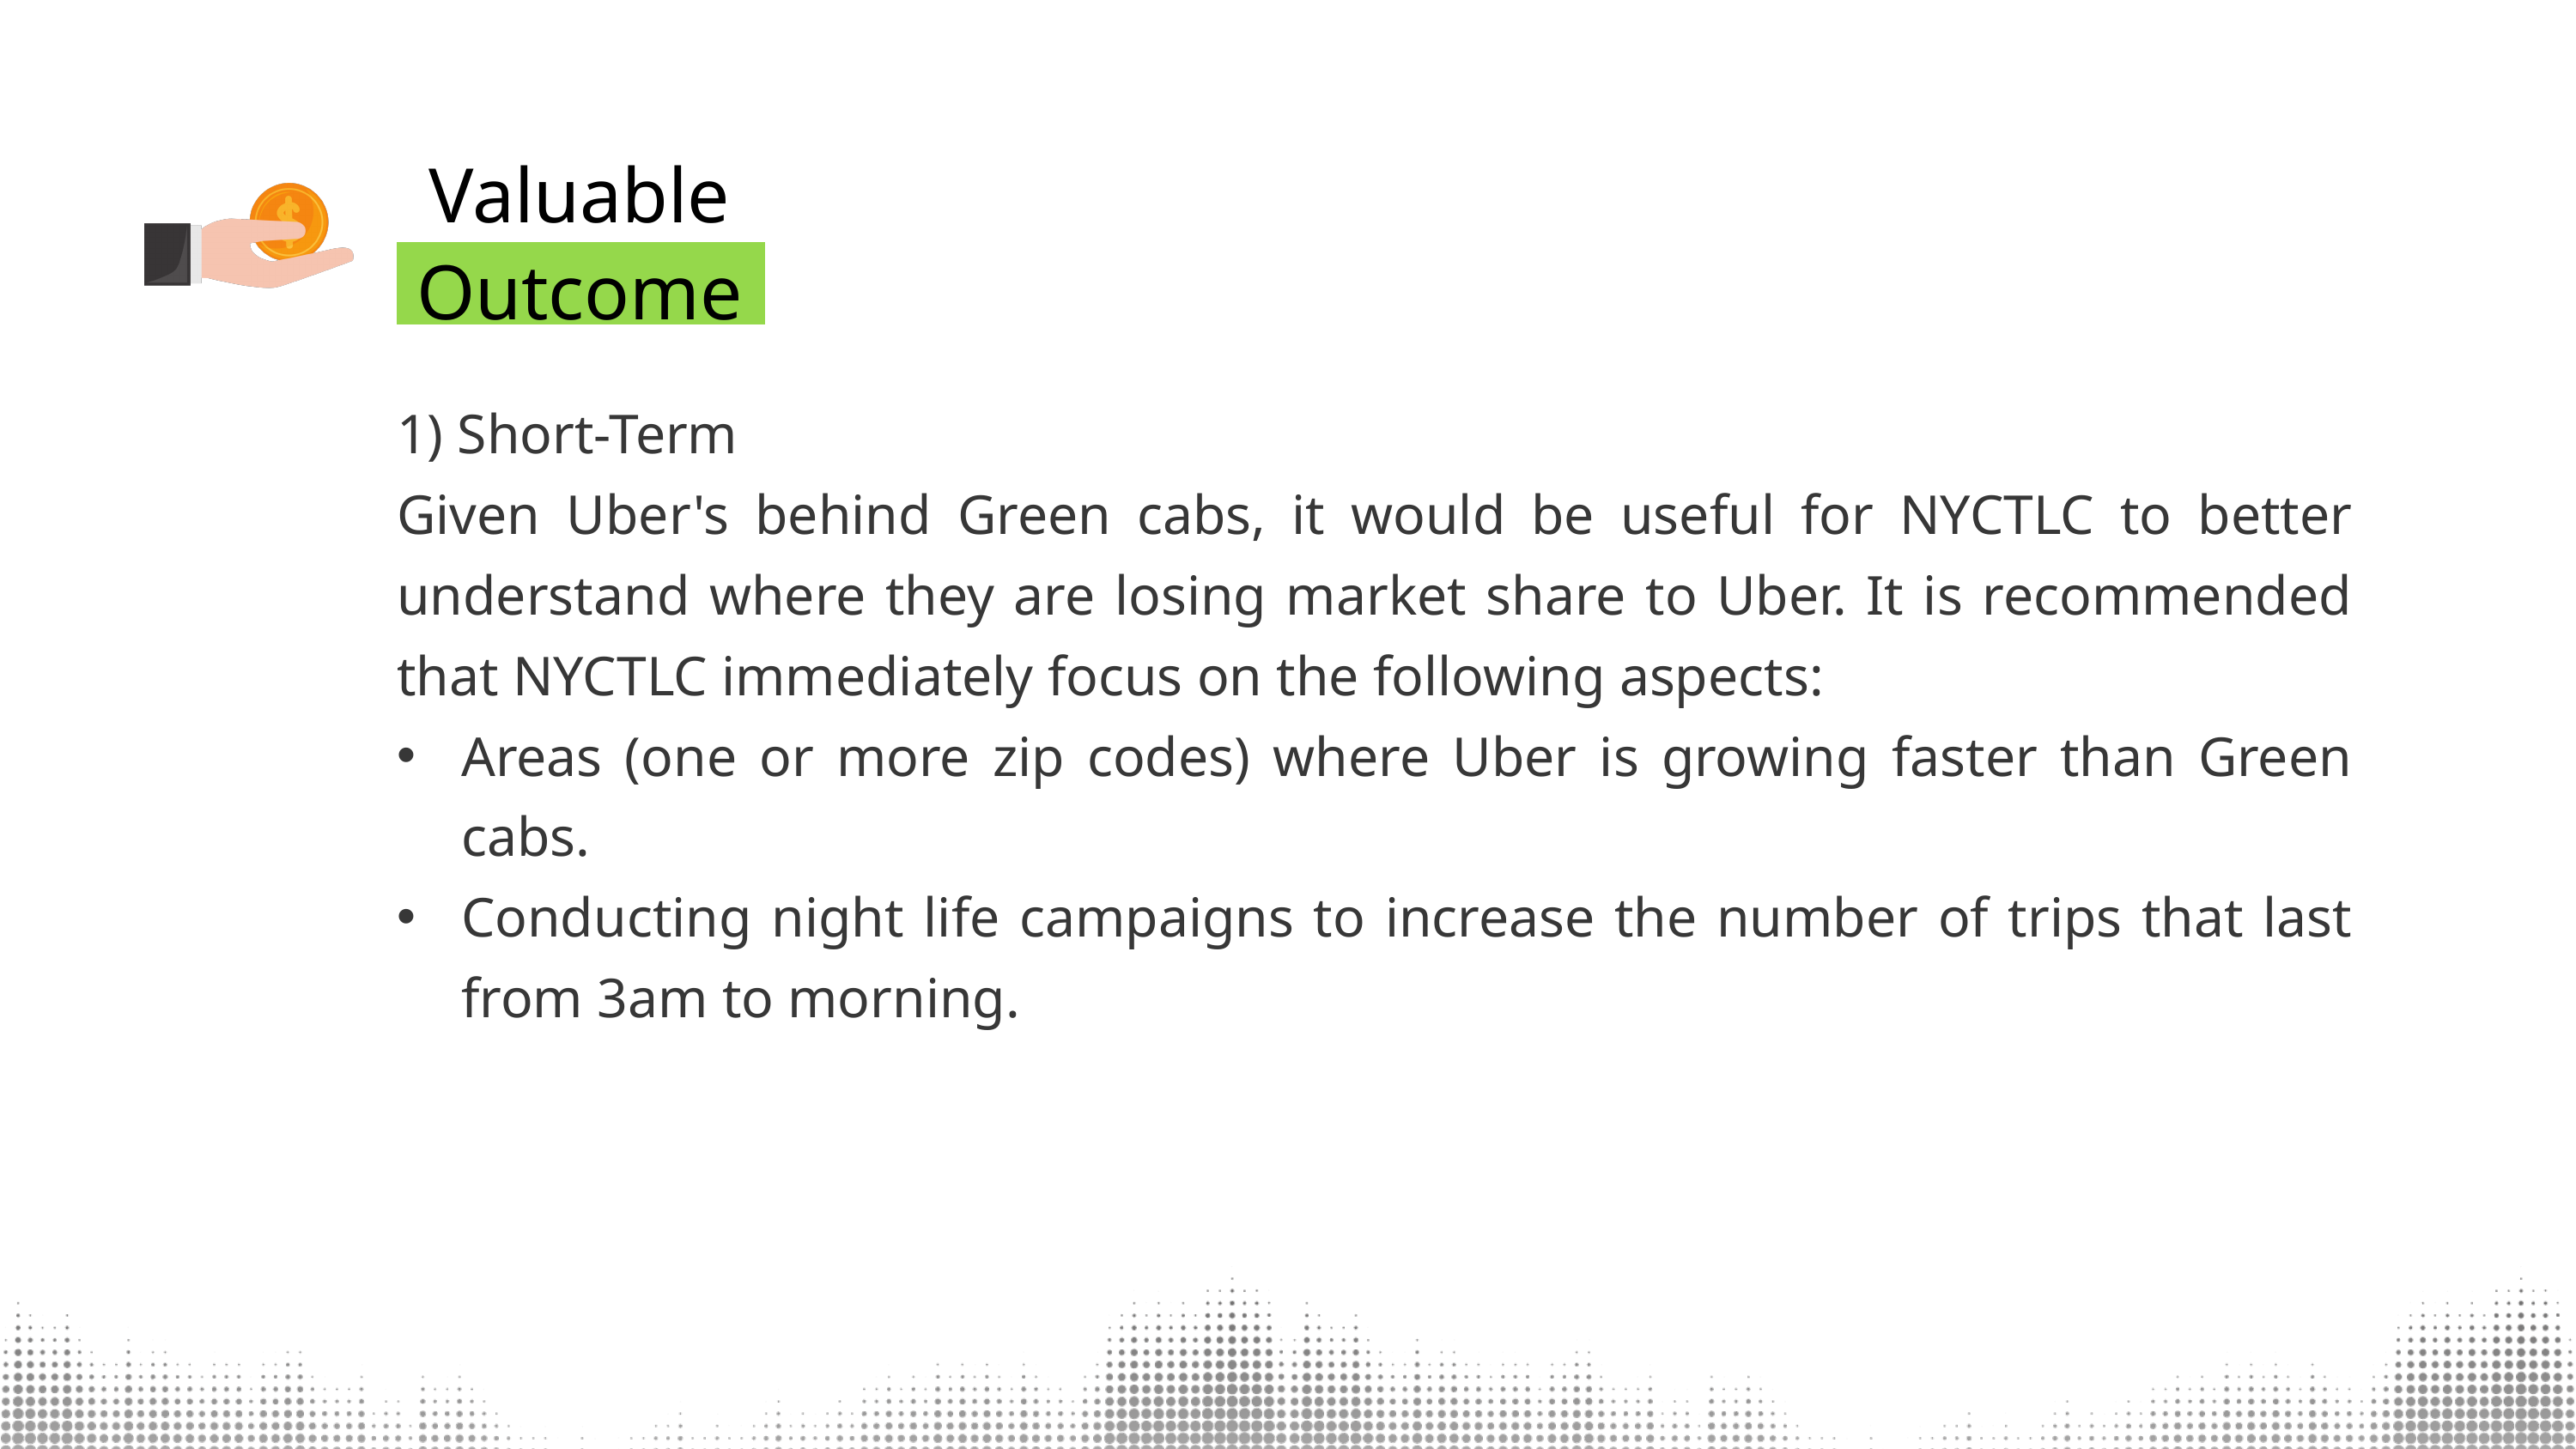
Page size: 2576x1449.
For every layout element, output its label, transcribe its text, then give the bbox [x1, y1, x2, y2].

picture [144, 183, 359, 293]
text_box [397, 144, 765, 331]
picture [0, 1266, 2576, 1449]
text_box 1) Short-Term Given Uber's behind Green cabs, it would be useful for NYCTLC to better understand where they are losing market share to Uber. It is recommended that NYCTLC immediately focus on the following aspects: Areas (one or more zip codes) where Uber is growing faster than Green cabs. Conducting night life campaigns to increase the number of trips that last from 3am to morning. [397, 384, 2355, 1028]
